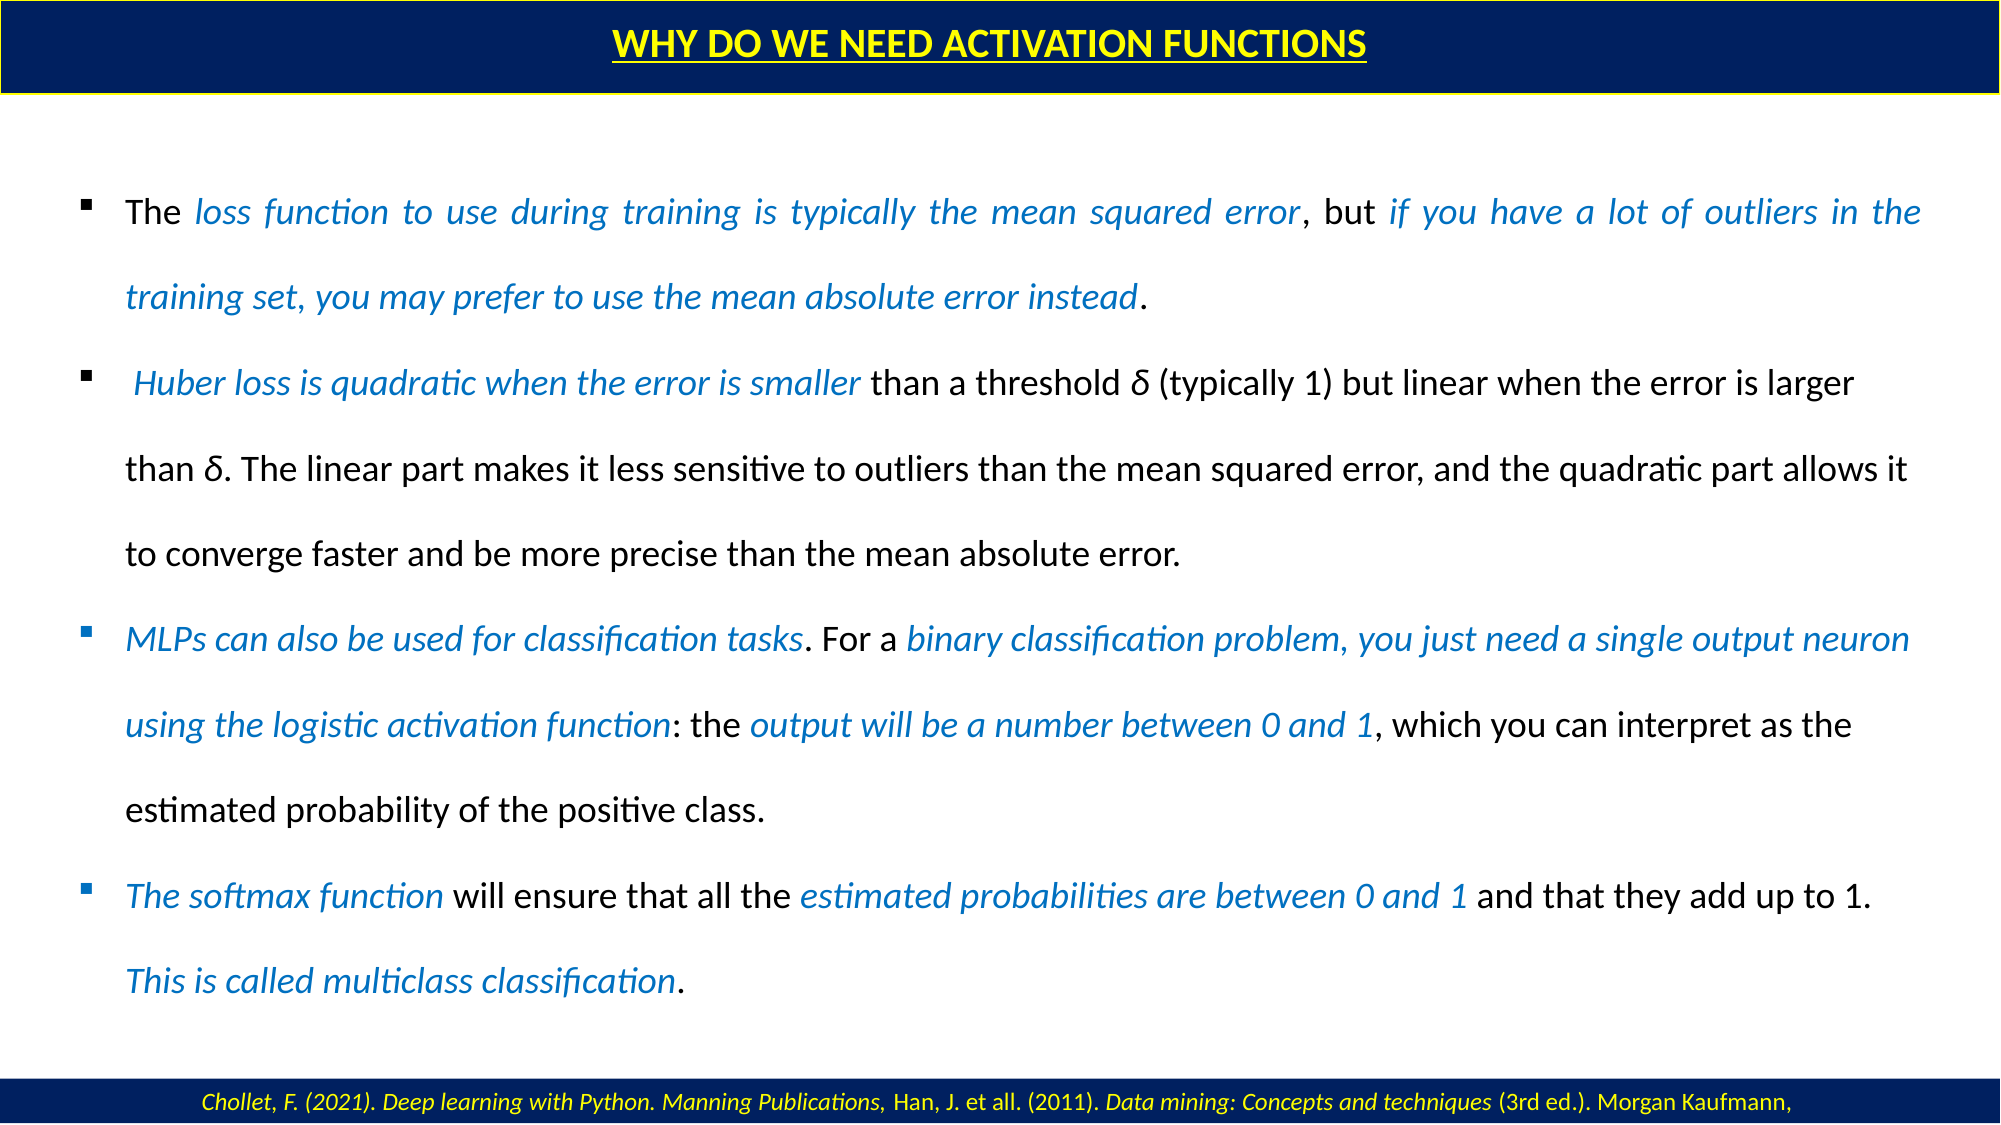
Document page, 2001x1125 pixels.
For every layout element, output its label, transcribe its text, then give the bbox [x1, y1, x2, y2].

text_box The loss function to use during training is typically the mean squared error, but if you have a lot of outliers in the training set, you may prefer to use the mean absolute error instead. Huber loss is quadratic when the error is smaller than a threshold δ (typically 1) but linear when the error is larger than δ. The linear part makes it less sensitive to outliers than the mean squared error, and the quadratic part allows it to converge faster and be more precise than the mean absolute error. MLPs can also be used for classification tasks. For a binary classification problem, you just need a single output neuron using the logistic activation function: the output will be a number between 0 and 1, which you can interpret as the estimated probability of the positive class. The softmax function will ensure that all the estimated probabilities are between 0 and 1 and that they add up to 1. This is called multiclass classification. [63, 139, 1937, 1125]
text_box WHY DO WE NEED ACTIVATION FUNCTIONS [597, 8, 1382, 74]
